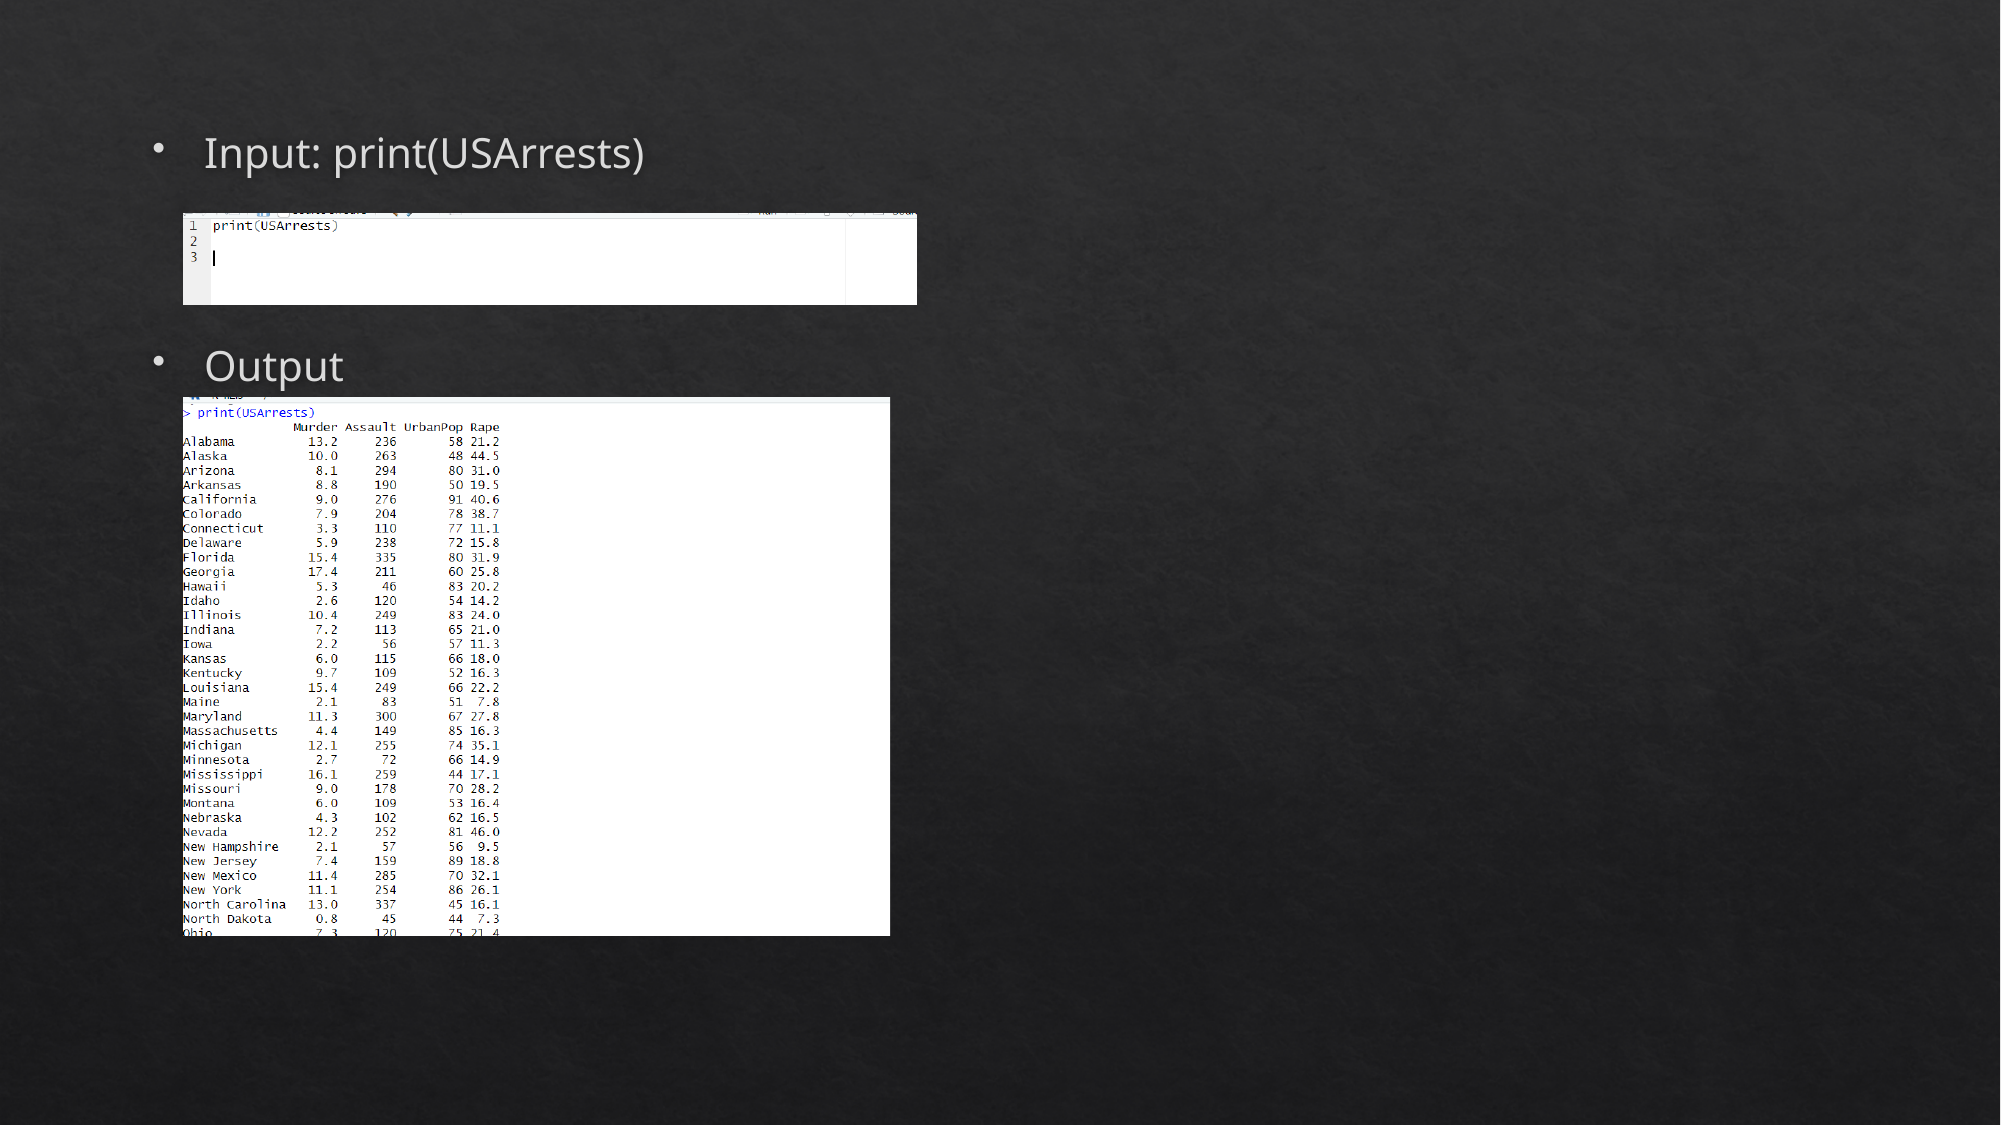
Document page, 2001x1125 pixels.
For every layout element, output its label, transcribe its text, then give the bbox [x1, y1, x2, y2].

list Input: print(USArrests) Output [132, 119, 1832, 932]
picture [182, 212, 918, 305]
picture [182, 397, 891, 936]
